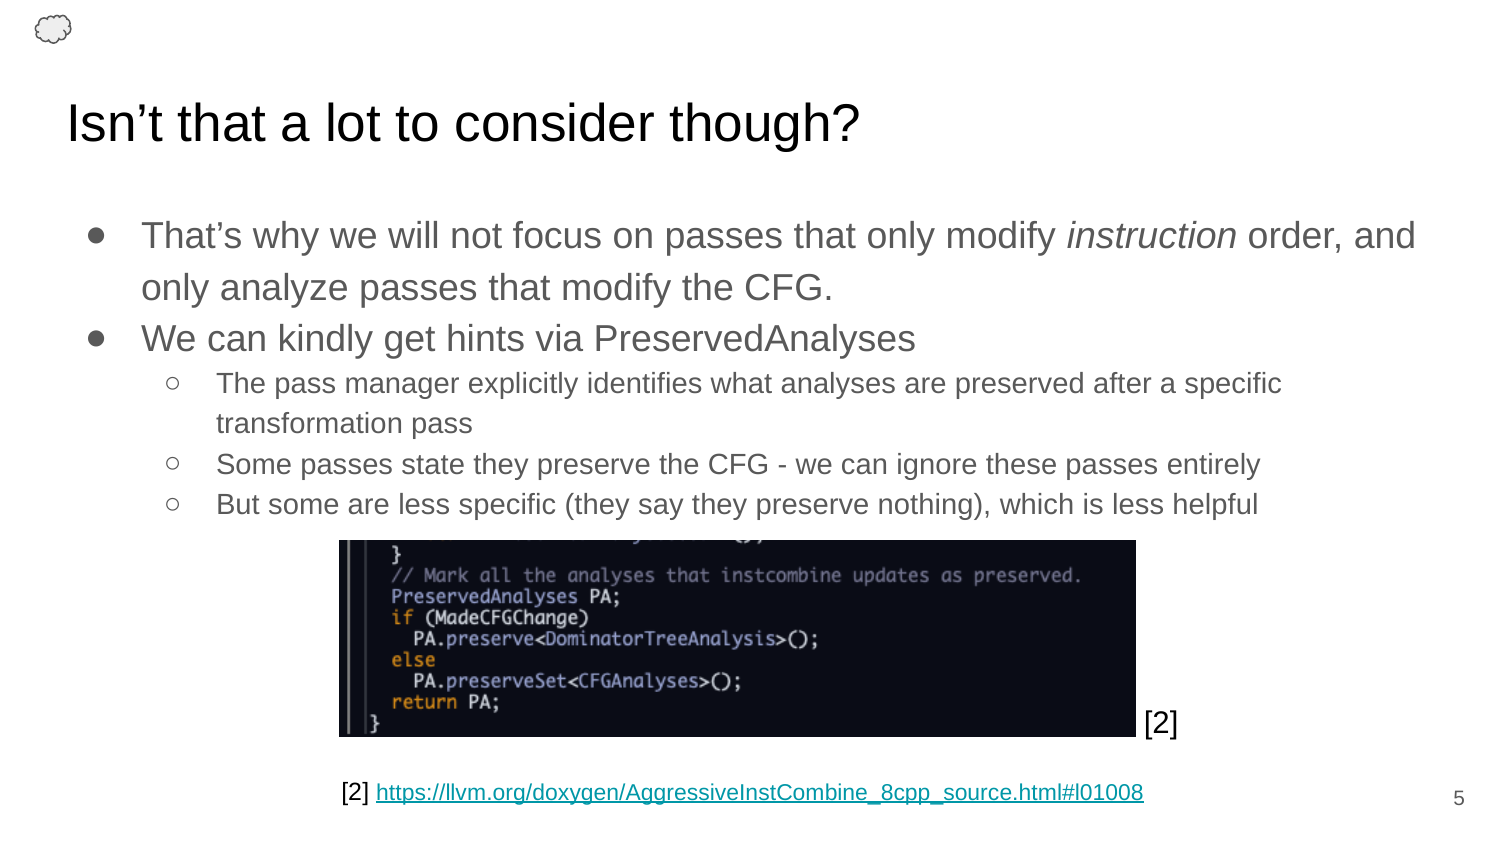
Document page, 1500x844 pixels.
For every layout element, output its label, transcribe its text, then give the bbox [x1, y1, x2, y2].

title Isn’t that a lot to consider though? [51, 72, 1449, 167]
text_box [35, 15, 71, 44]
text_box [2] [1128, 687, 1243, 759]
picture [339, 539, 1136, 738]
list That’s why we will not focus on passes that only modify instruction order, and only analyze passes that modify the CFG. We can kindly get hints via PreservedAnalyses The pass manager explicitly identifies what analyses are preserved after a specific transformation pass Some passes state they preserve the CFG - we can ignore these passes entirely But some are less specific (they say they preserve nothing), which is less helpful [51, 189, 1449, 750]
slide_number ‹#› [1389, 764, 1480, 830]
text_box [2] https://llvm.org/doxygen/AggressiveInstCombine_8cpp_source.html#l01008 [0, 759, 1500, 831]
